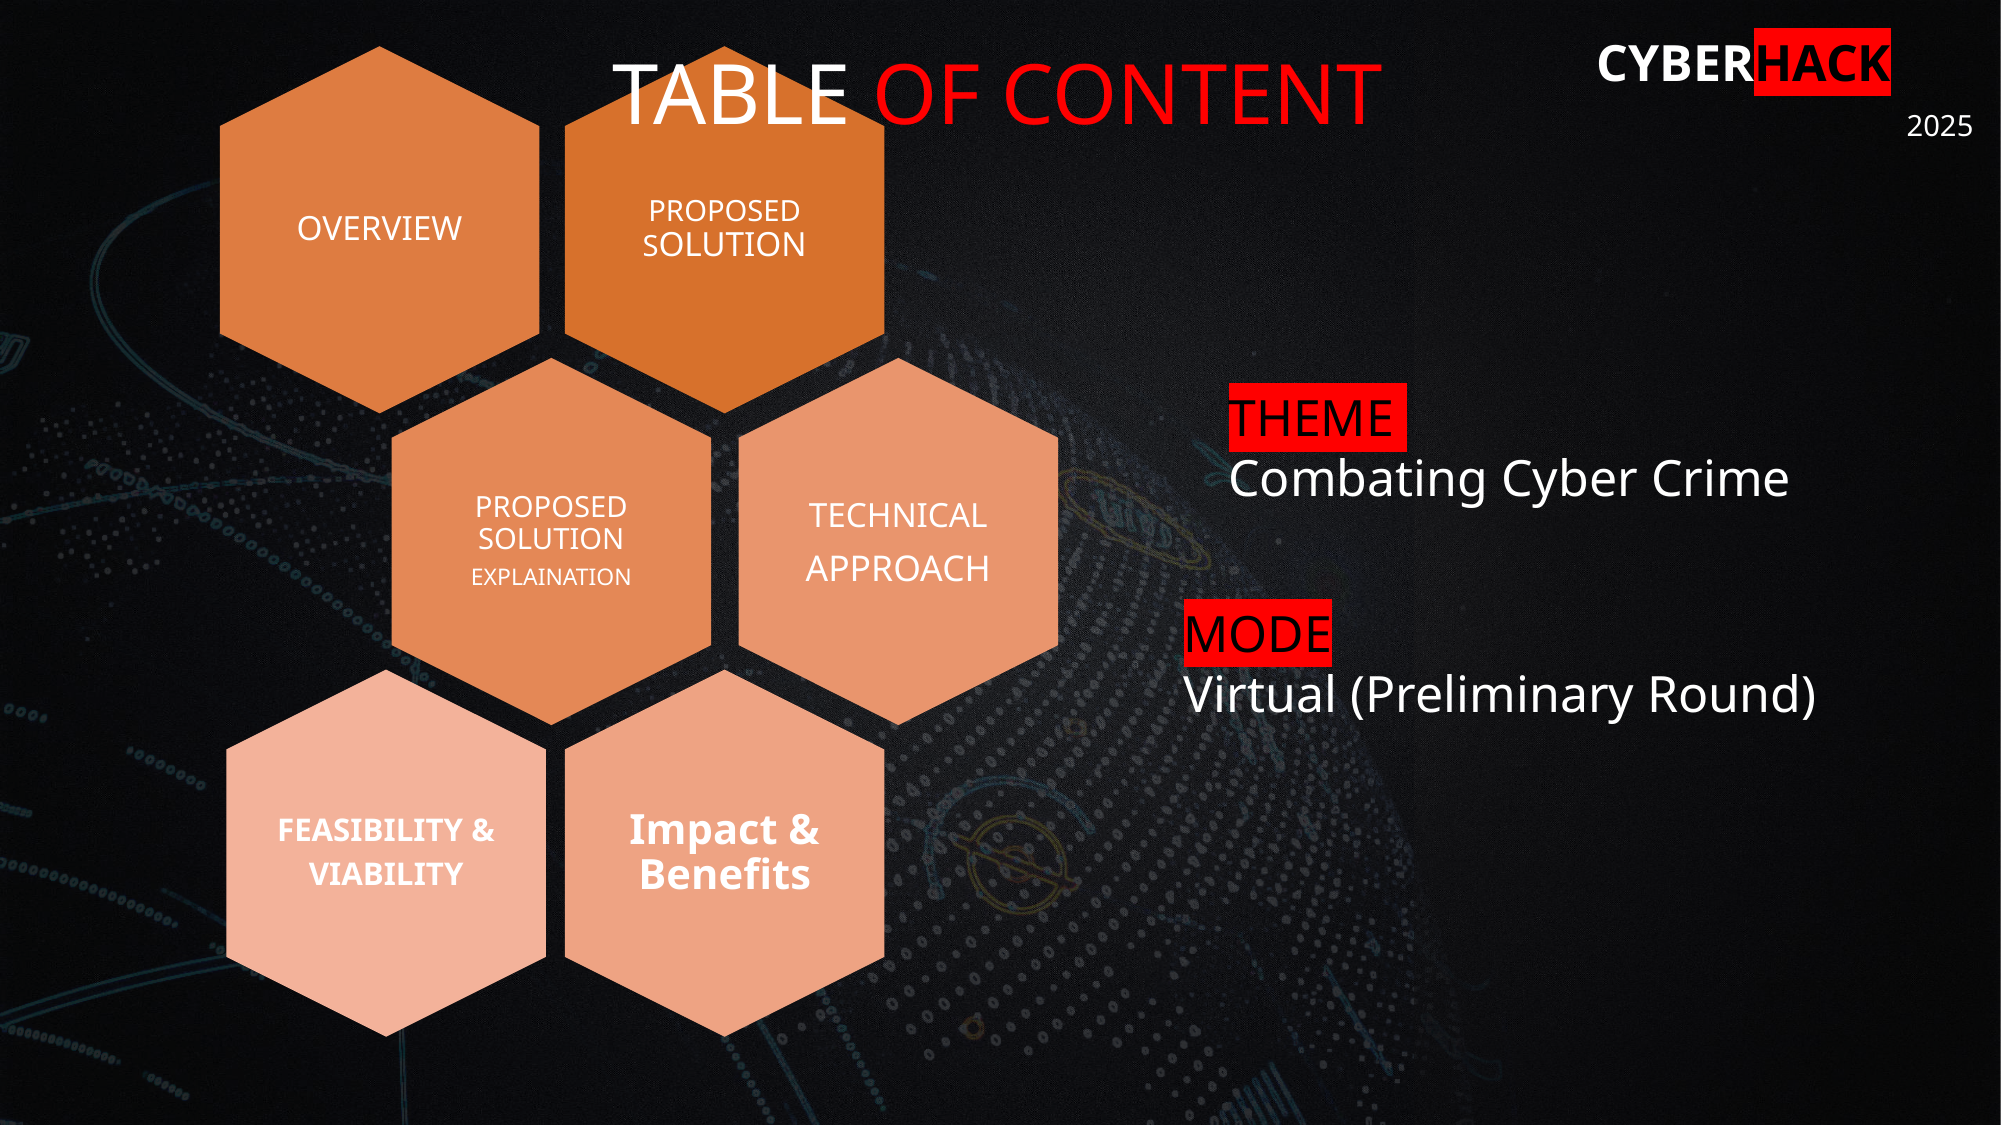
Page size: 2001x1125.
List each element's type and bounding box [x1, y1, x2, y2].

text_box [0, 0, 1304, 1113]
picture [0, 0, 2000, 1125]
